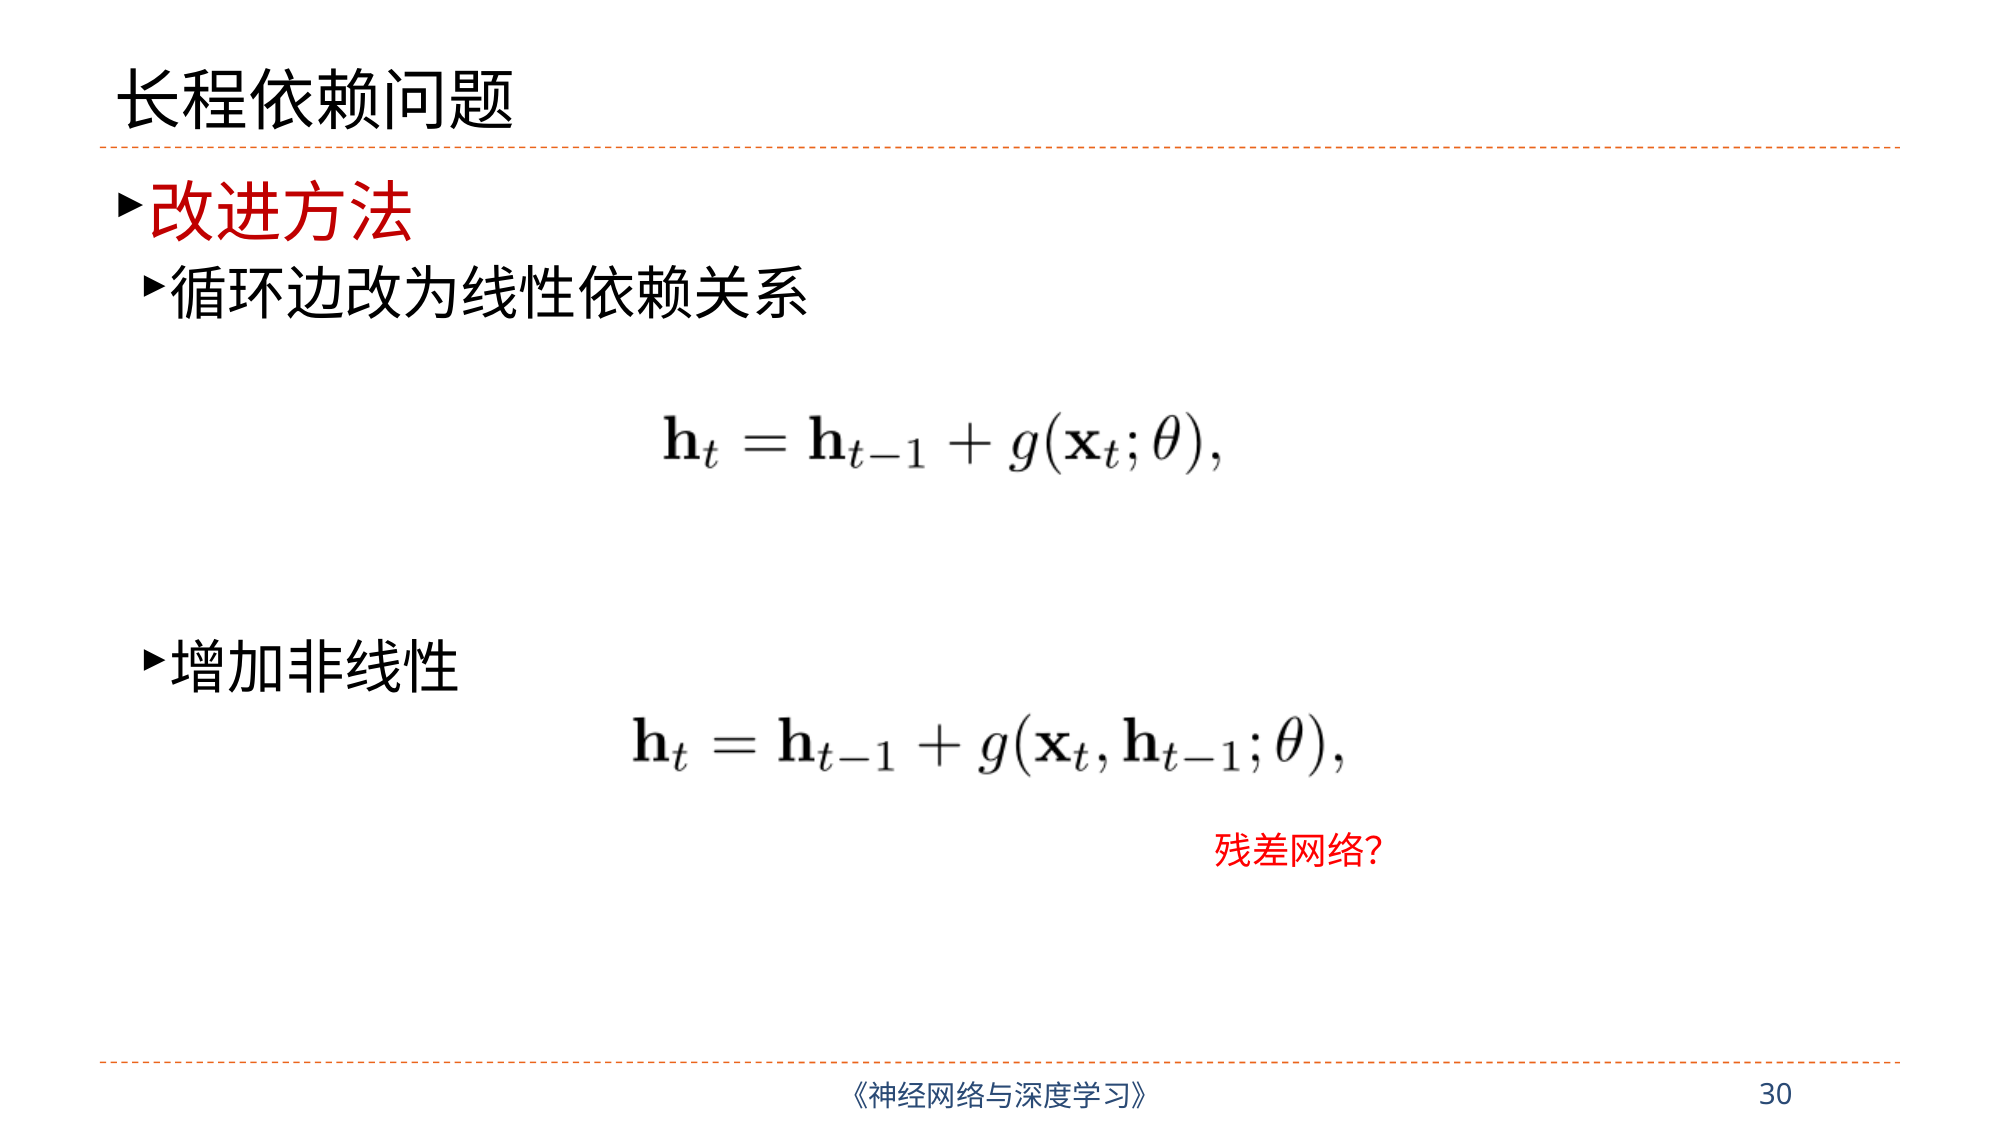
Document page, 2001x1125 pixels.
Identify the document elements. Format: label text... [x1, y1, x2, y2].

title 长程依赖问题 [99, 24, 1900, 146]
picture [649, 380, 1248, 504]
text_box 残差网络？ [1200, 819, 1495, 880]
picture [612, 672, 1387, 811]
list 改进方法 循环边改为线性依赖关系 增加非线性 [99, 162, 1900, 1050]
